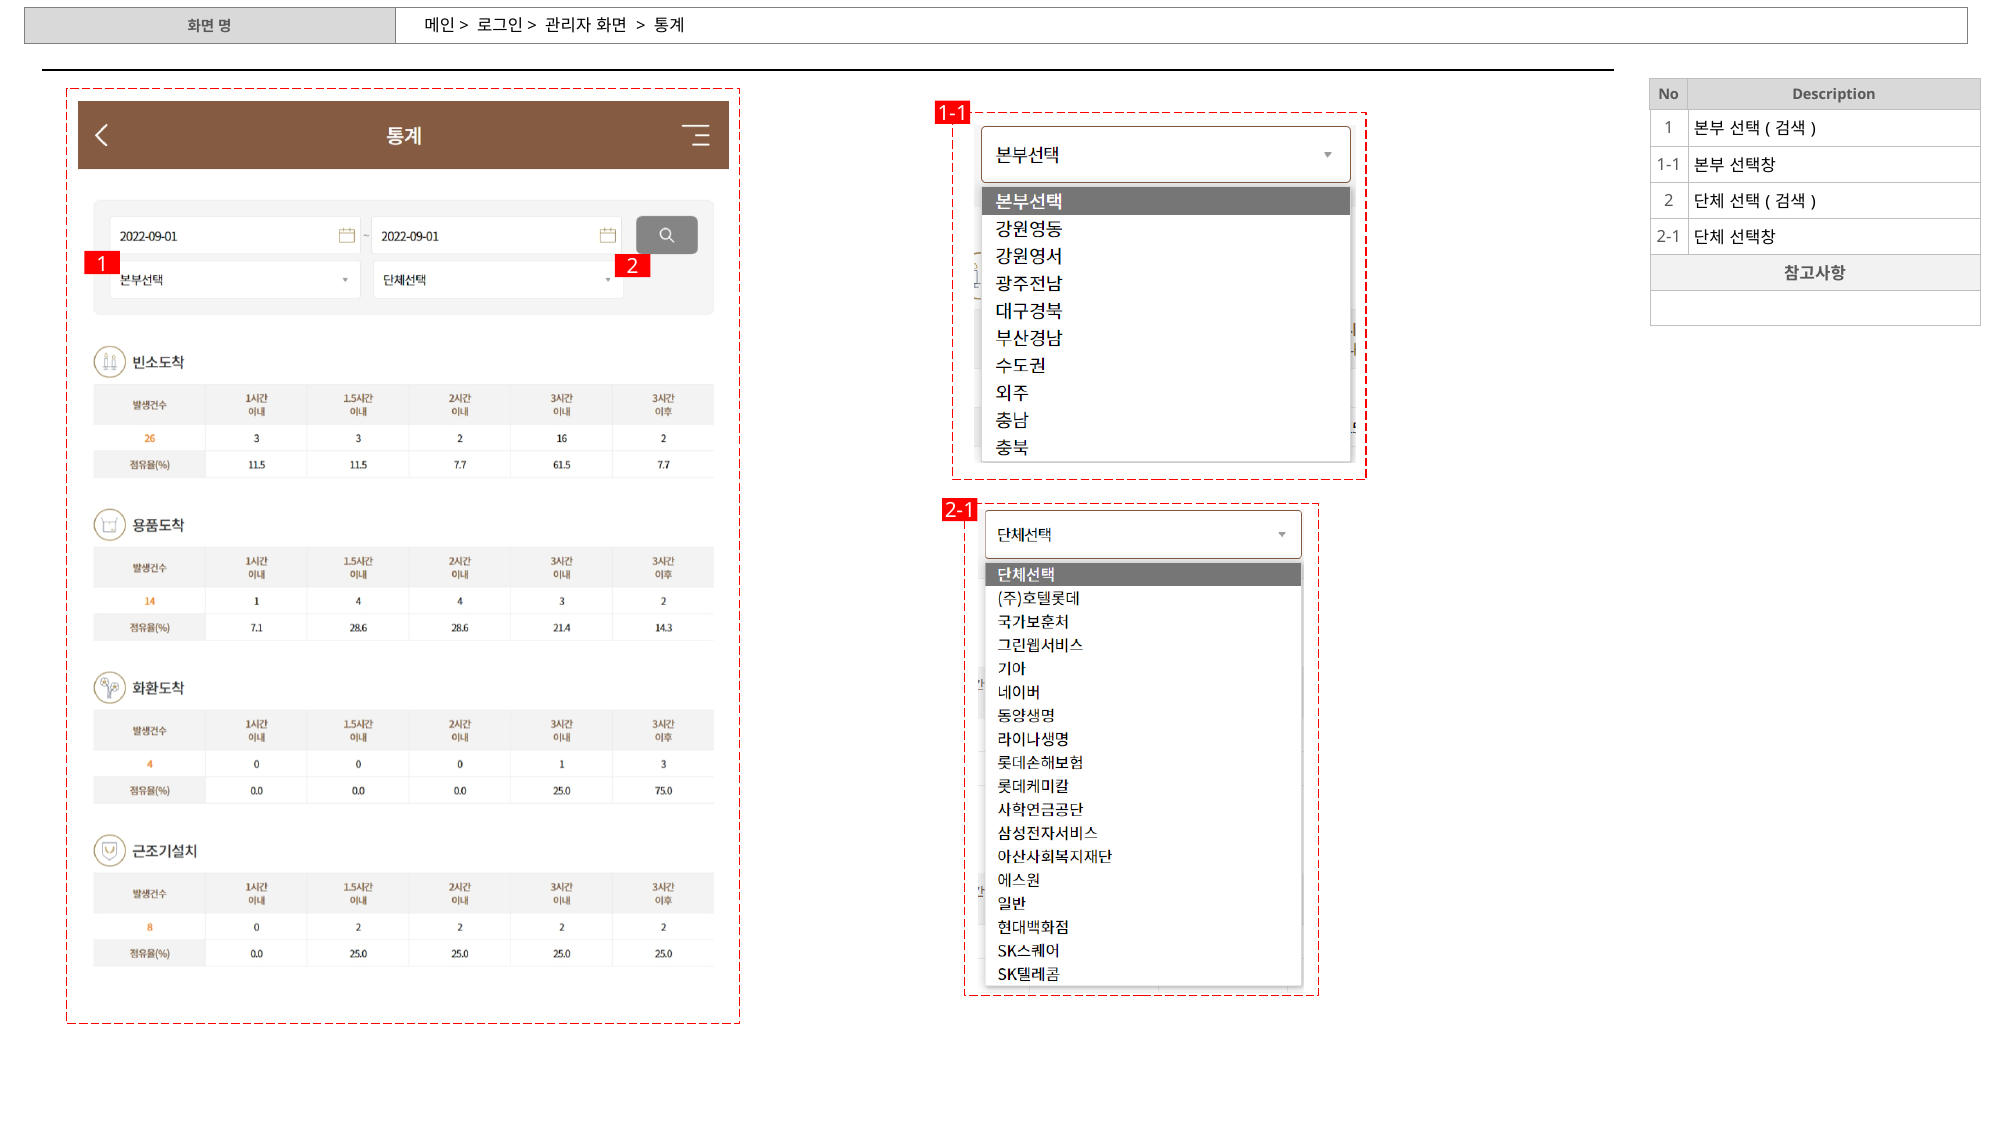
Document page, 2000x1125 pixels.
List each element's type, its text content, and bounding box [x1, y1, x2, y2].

table_header 본부 선택(검색) [1689, 110, 1980, 146]
table_cell 2-1 [1651, 219, 1688, 254]
table_cell [1651, 291, 1980, 325]
table_header 1 [1651, 110, 1688, 146]
picture [78, 101, 729, 996]
text_box [980, 501, 1321, 998]
table_cell 단체 선택(검색) [1689, 183, 1980, 218]
table_cell 본부 선택창 [1689, 147, 1980, 182]
picture [977, 509, 1305, 996]
table_cell 단체 선택창 [1689, 219, 1980, 254]
picture [973, 125, 1356, 463]
text_box 1-1 [933, 99, 972, 126]
table_cell 참고사항 [1651, 255, 1980, 290]
text_box [962, 523, 973, 998]
table_cell 1-1 [1651, 147, 1688, 182]
text_box [951, 110, 1368, 482]
text_box 2-1 [940, 496, 980, 523]
text_box [65, 86, 742, 1025]
text_box 메인> 로그인> 관리자 화면 > 통계 [409, 7, 700, 42]
table_cell 2 [1651, 183, 1688, 218]
